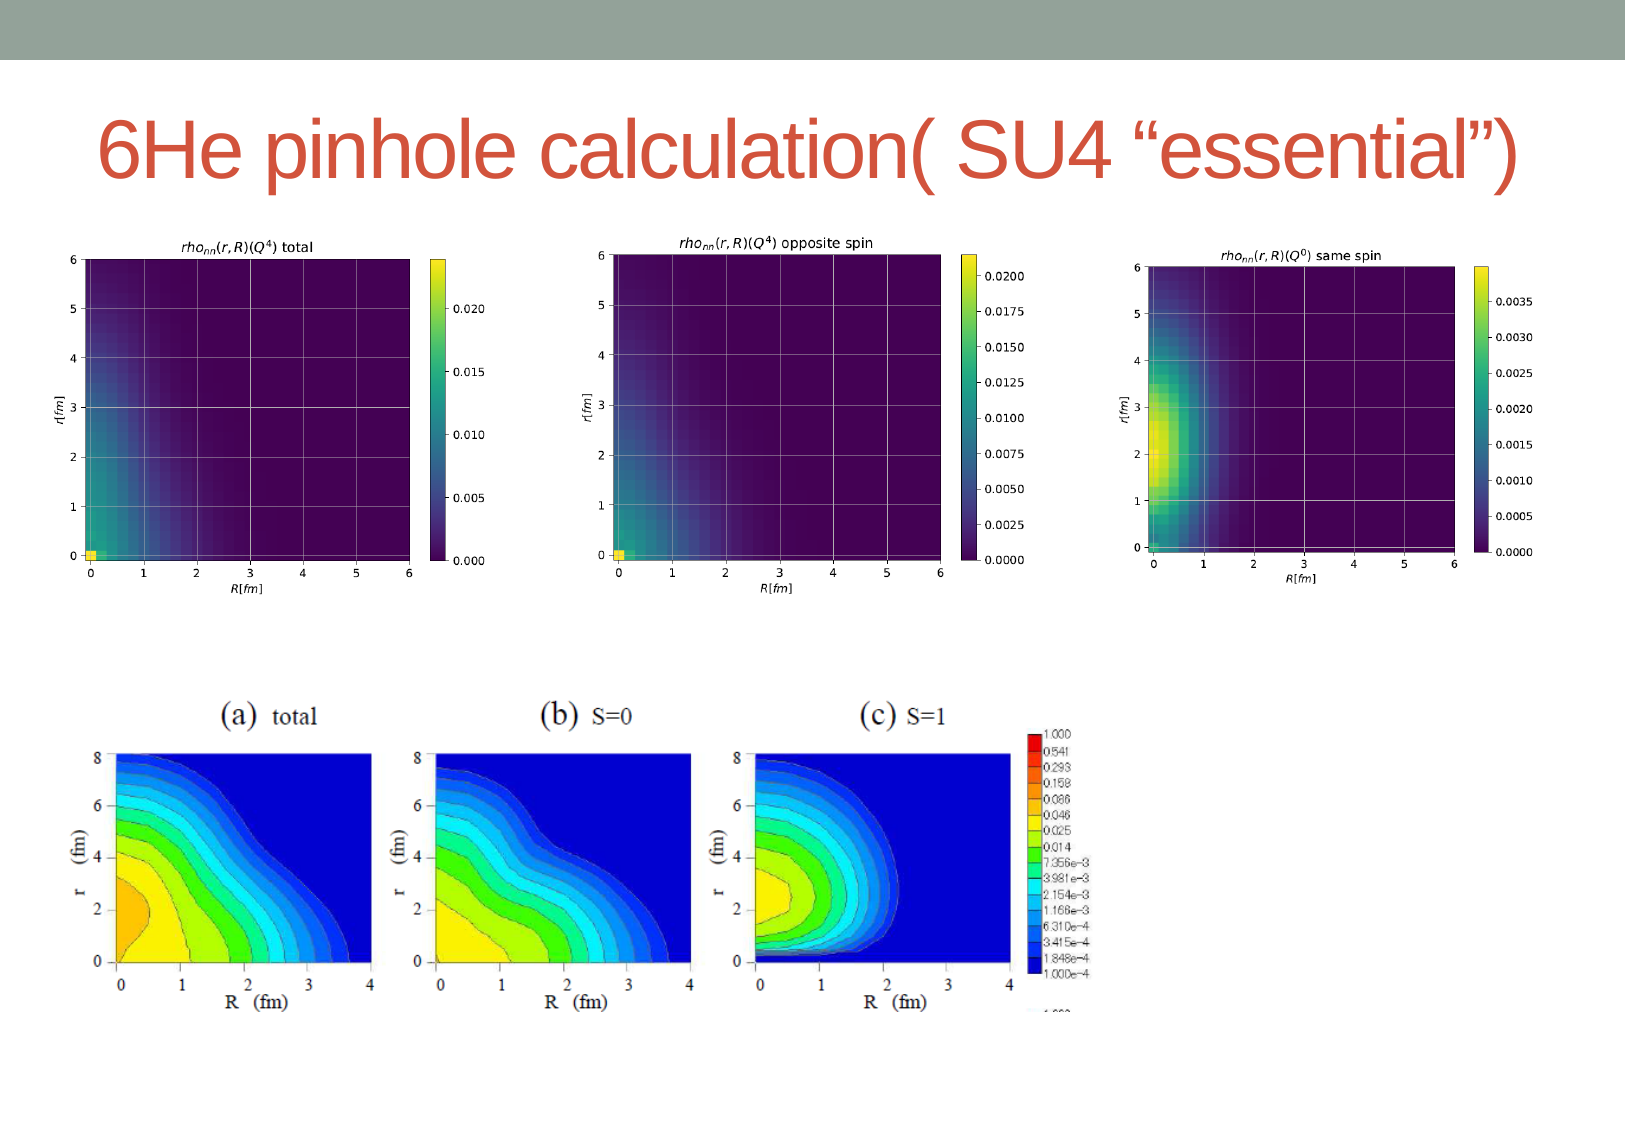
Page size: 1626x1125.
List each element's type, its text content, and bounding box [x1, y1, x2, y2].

text_box 6He pinhole calculation( SU4 “essential”) [81, 87, 1544, 250]
picture [65, 670, 1116, 1012]
picture [571, 233, 1042, 599]
picture [41, 233, 493, 599]
picture [1102, 240, 1544, 589]
